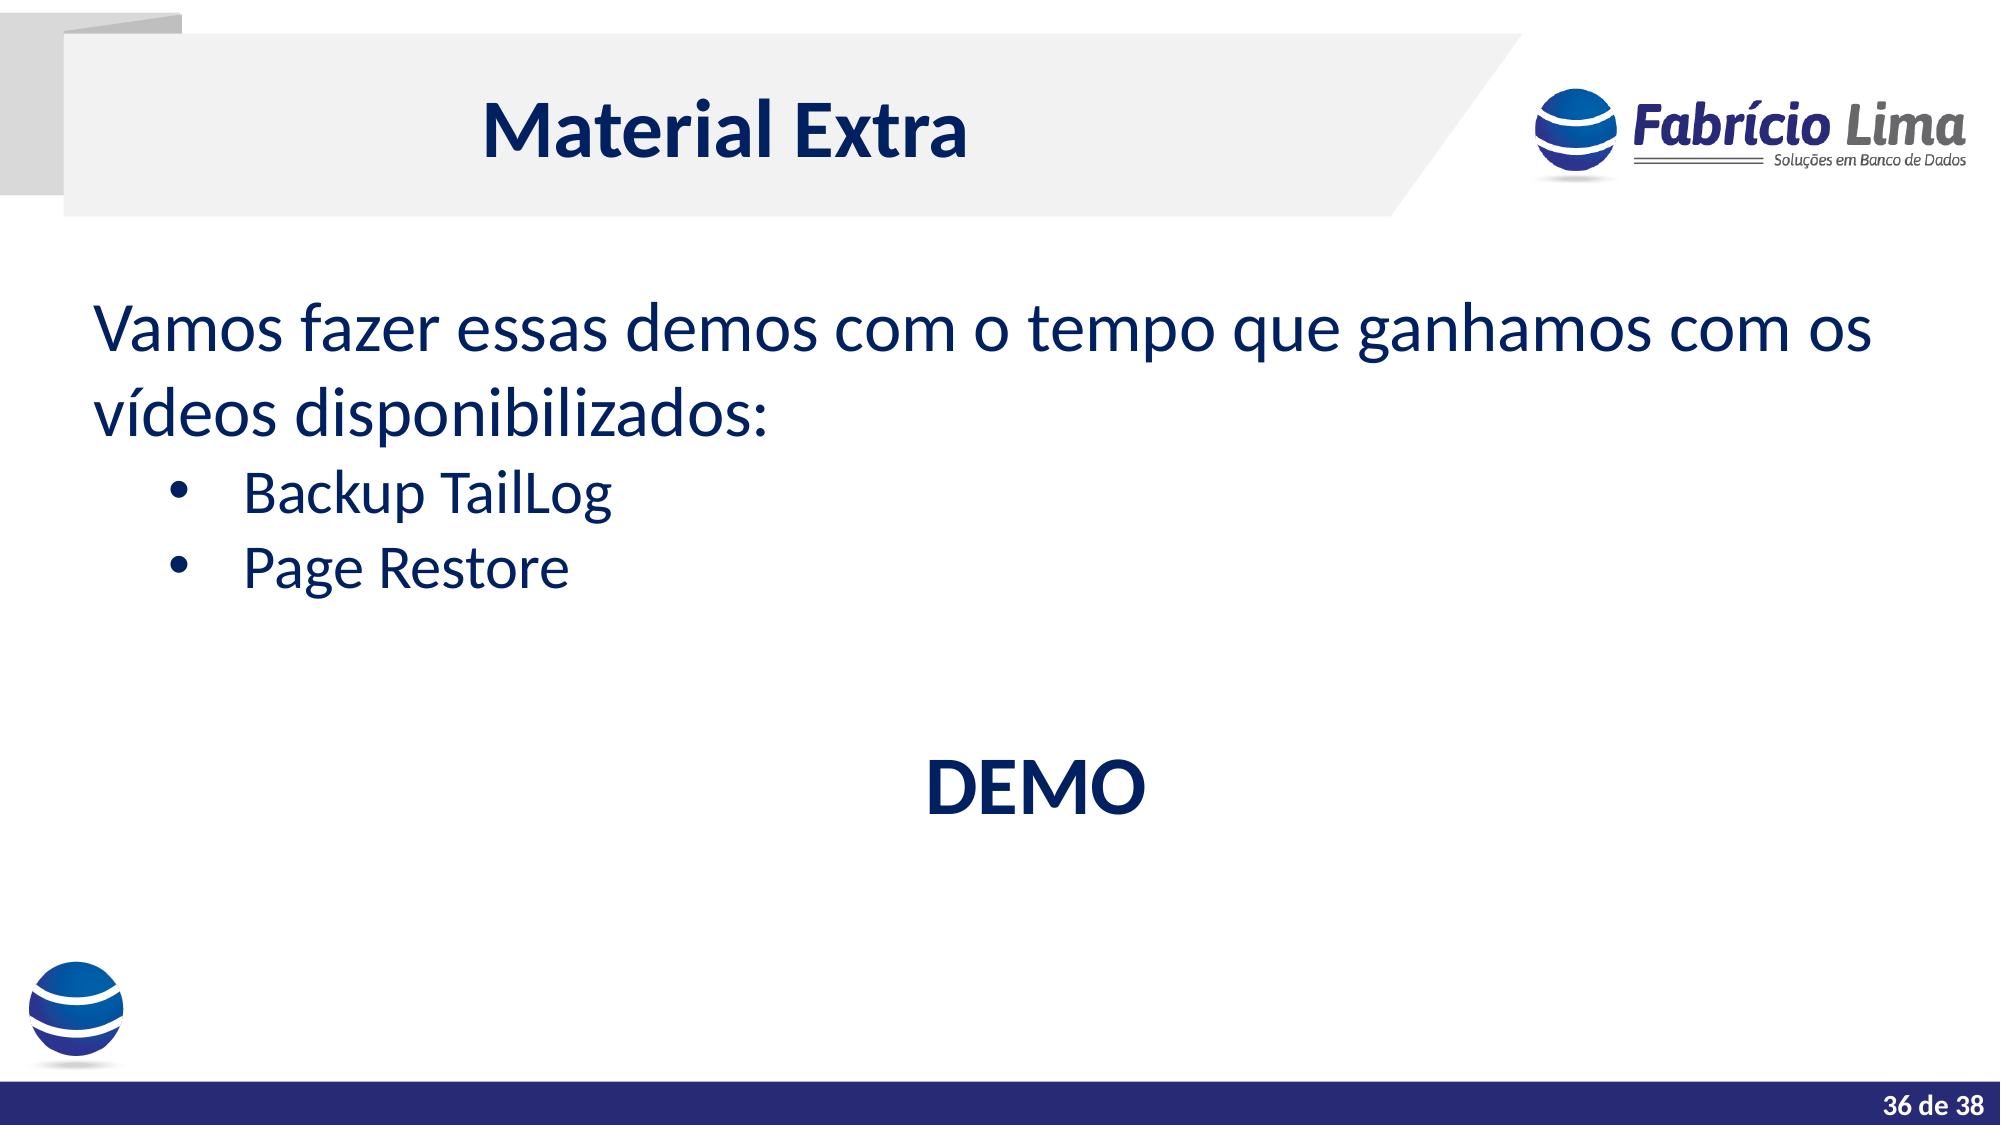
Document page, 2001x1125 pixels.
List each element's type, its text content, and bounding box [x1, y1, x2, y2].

text_box Material Extra [62, 33, 1390, 214]
text_box Vamos fazer essas demos com o tempo que ganhamos com os vídeos disponibilizados: Backup TailLog Page Restore [78, 33, 1927, 609]
picture [1927, 42, 1997, 217]
picture [14, 951, 137, 1082]
text_box DEMO [910, 723, 1163, 839]
slide_number 36 de 38 [1718, 1083, 2000, 1125]
